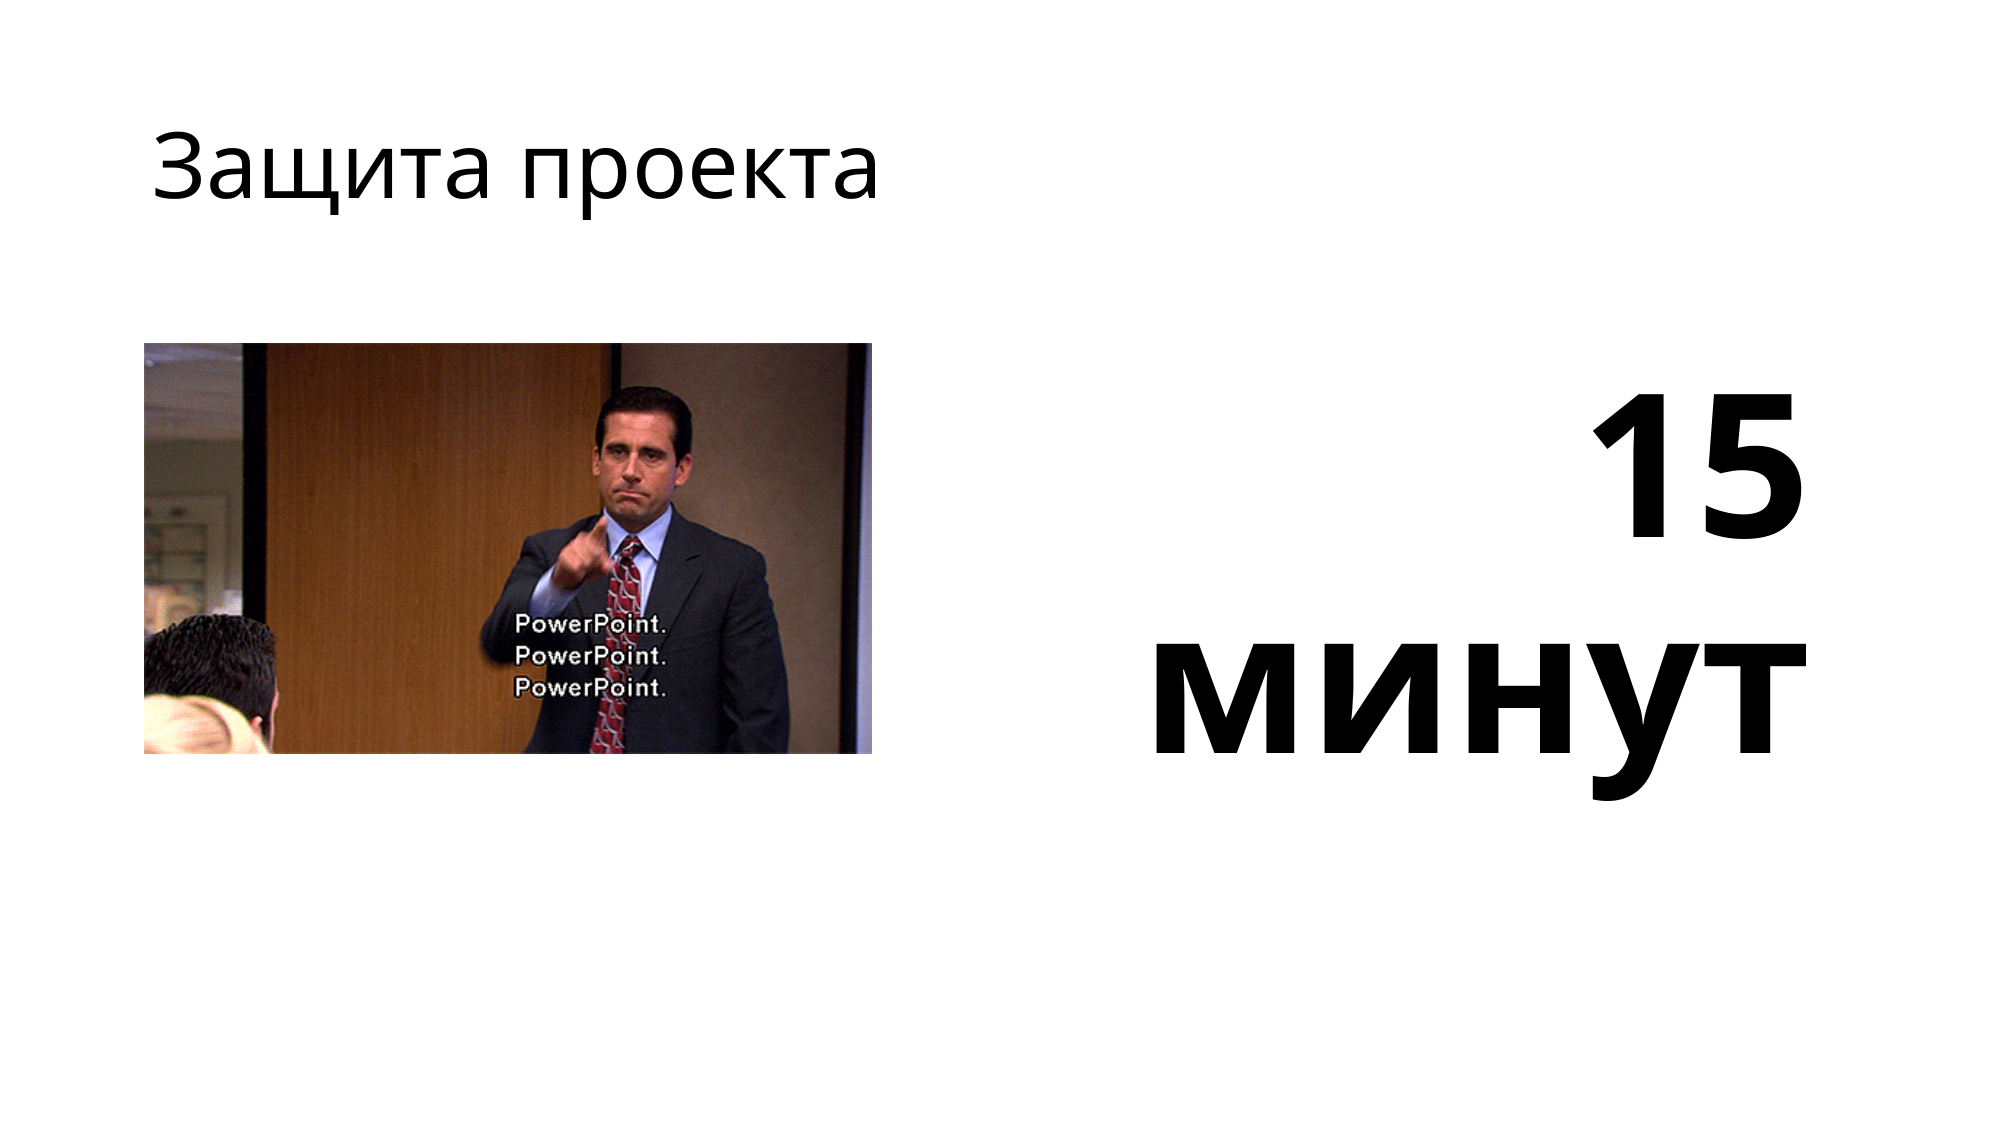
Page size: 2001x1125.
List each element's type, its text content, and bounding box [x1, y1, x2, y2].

picture [144, 343, 872, 754]
title Защита проекта [137, 59, 1863, 278]
text_box 15 минут [1026, 471, 1826, 690]
